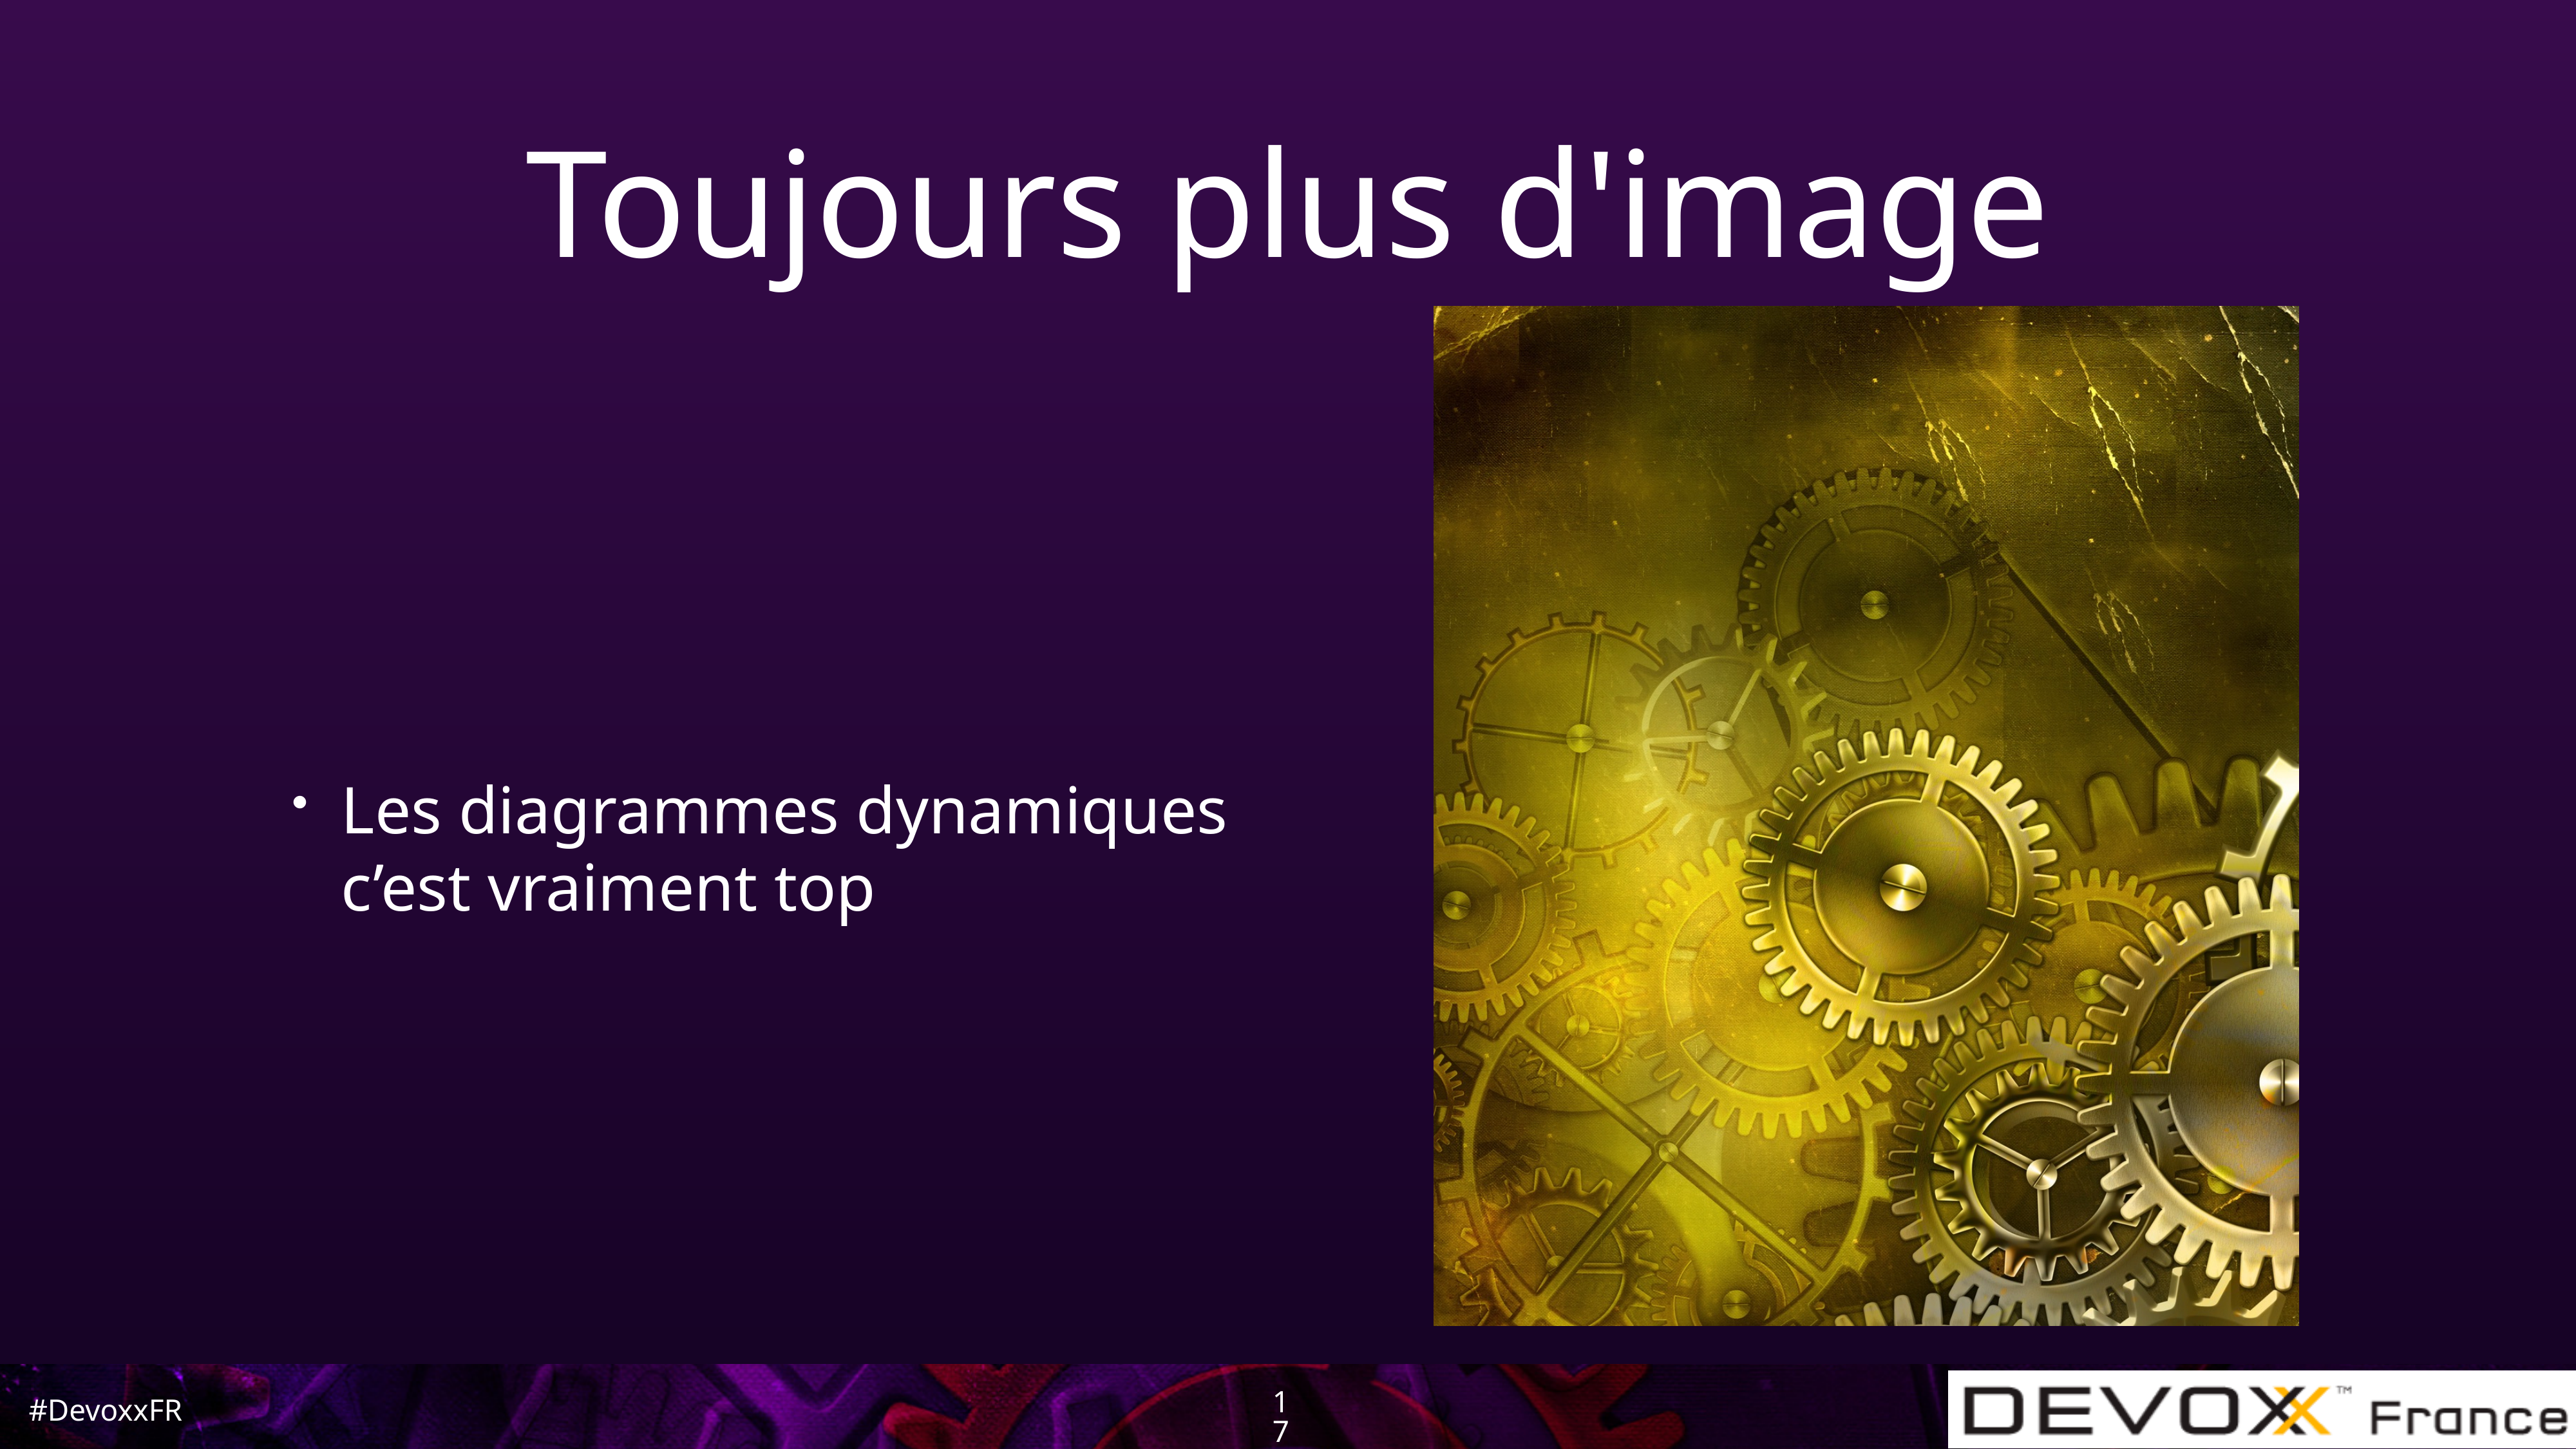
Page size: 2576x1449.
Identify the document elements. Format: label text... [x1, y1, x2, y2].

slide_number 17 [1264, 1375, 1310, 1427]
title Toujours plus d'image [463, 37, 2113, 359]
picture [1434, 306, 2299, 1326]
list Les diagrammes dynamiques c’est vraiment top [284, 374, 1256, 1320]
picture [0, 1364, 2576, 1449]
